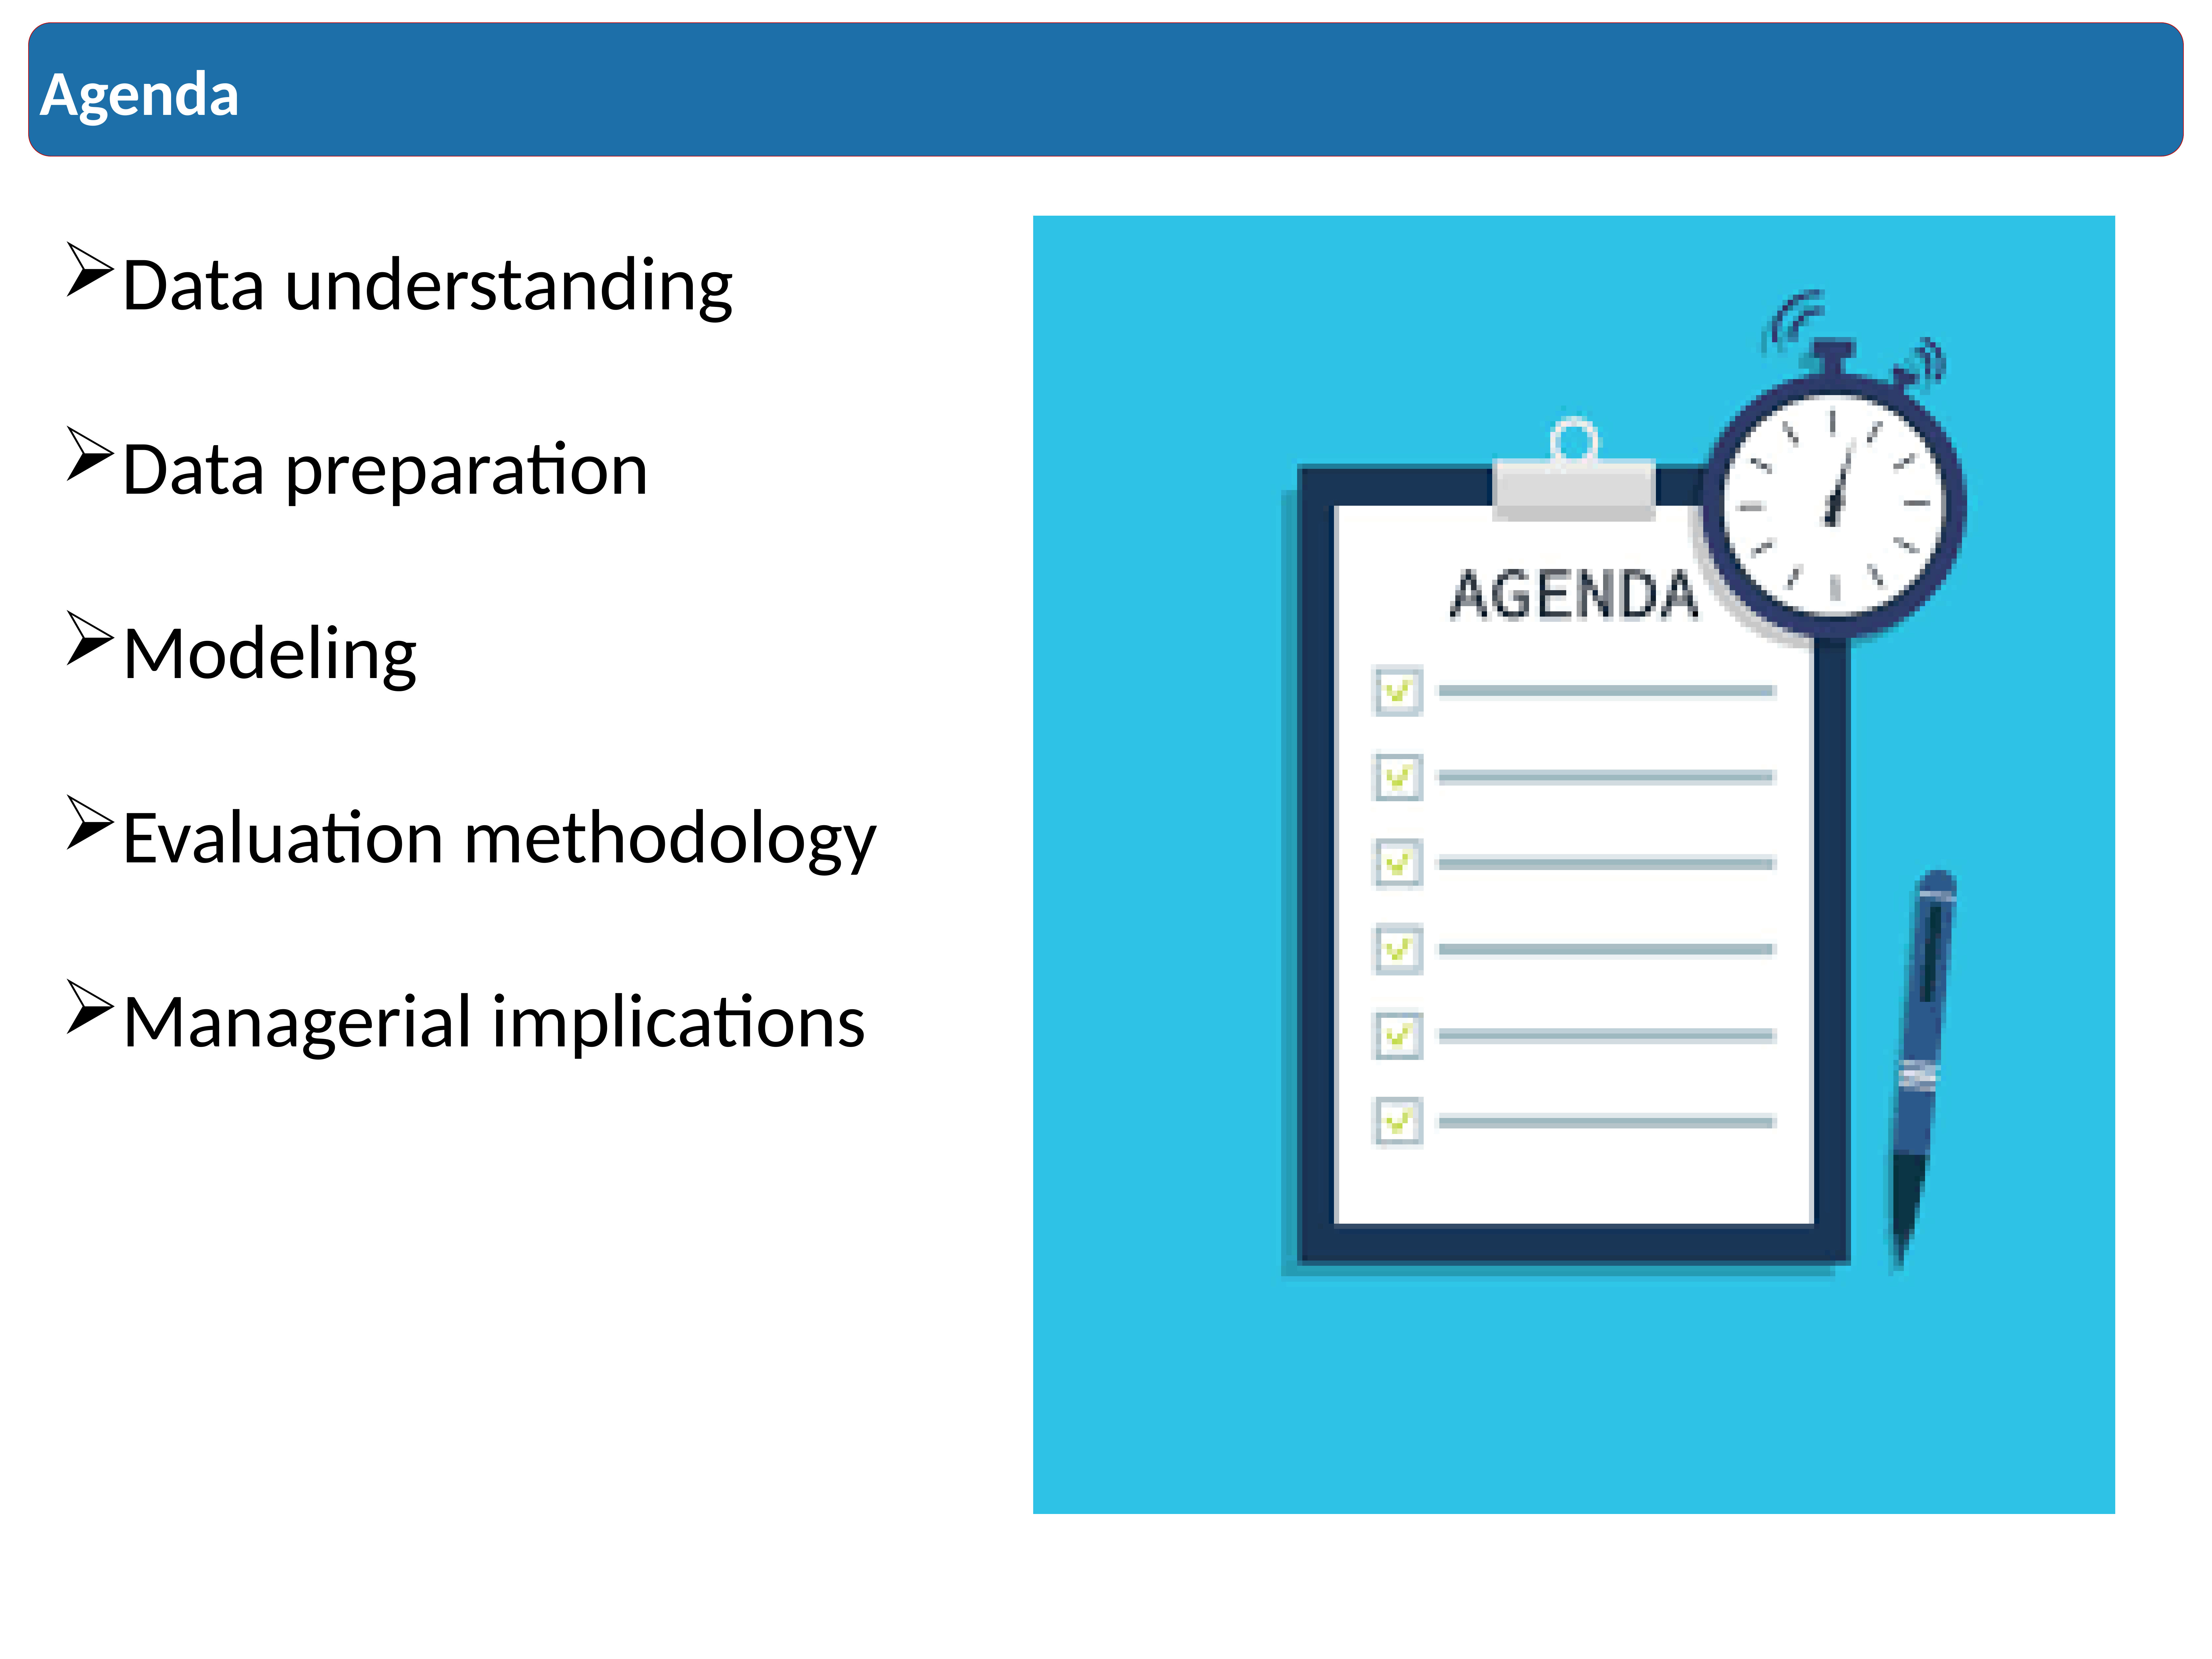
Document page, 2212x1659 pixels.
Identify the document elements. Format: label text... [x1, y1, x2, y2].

text_box Data understanding Data preparation Modeling Evaluation methodology Managerial implications [56, 230, 1033, 1078]
picture [1033, 216, 2115, 1514]
text_box Agenda [28, 22, 2183, 156]
